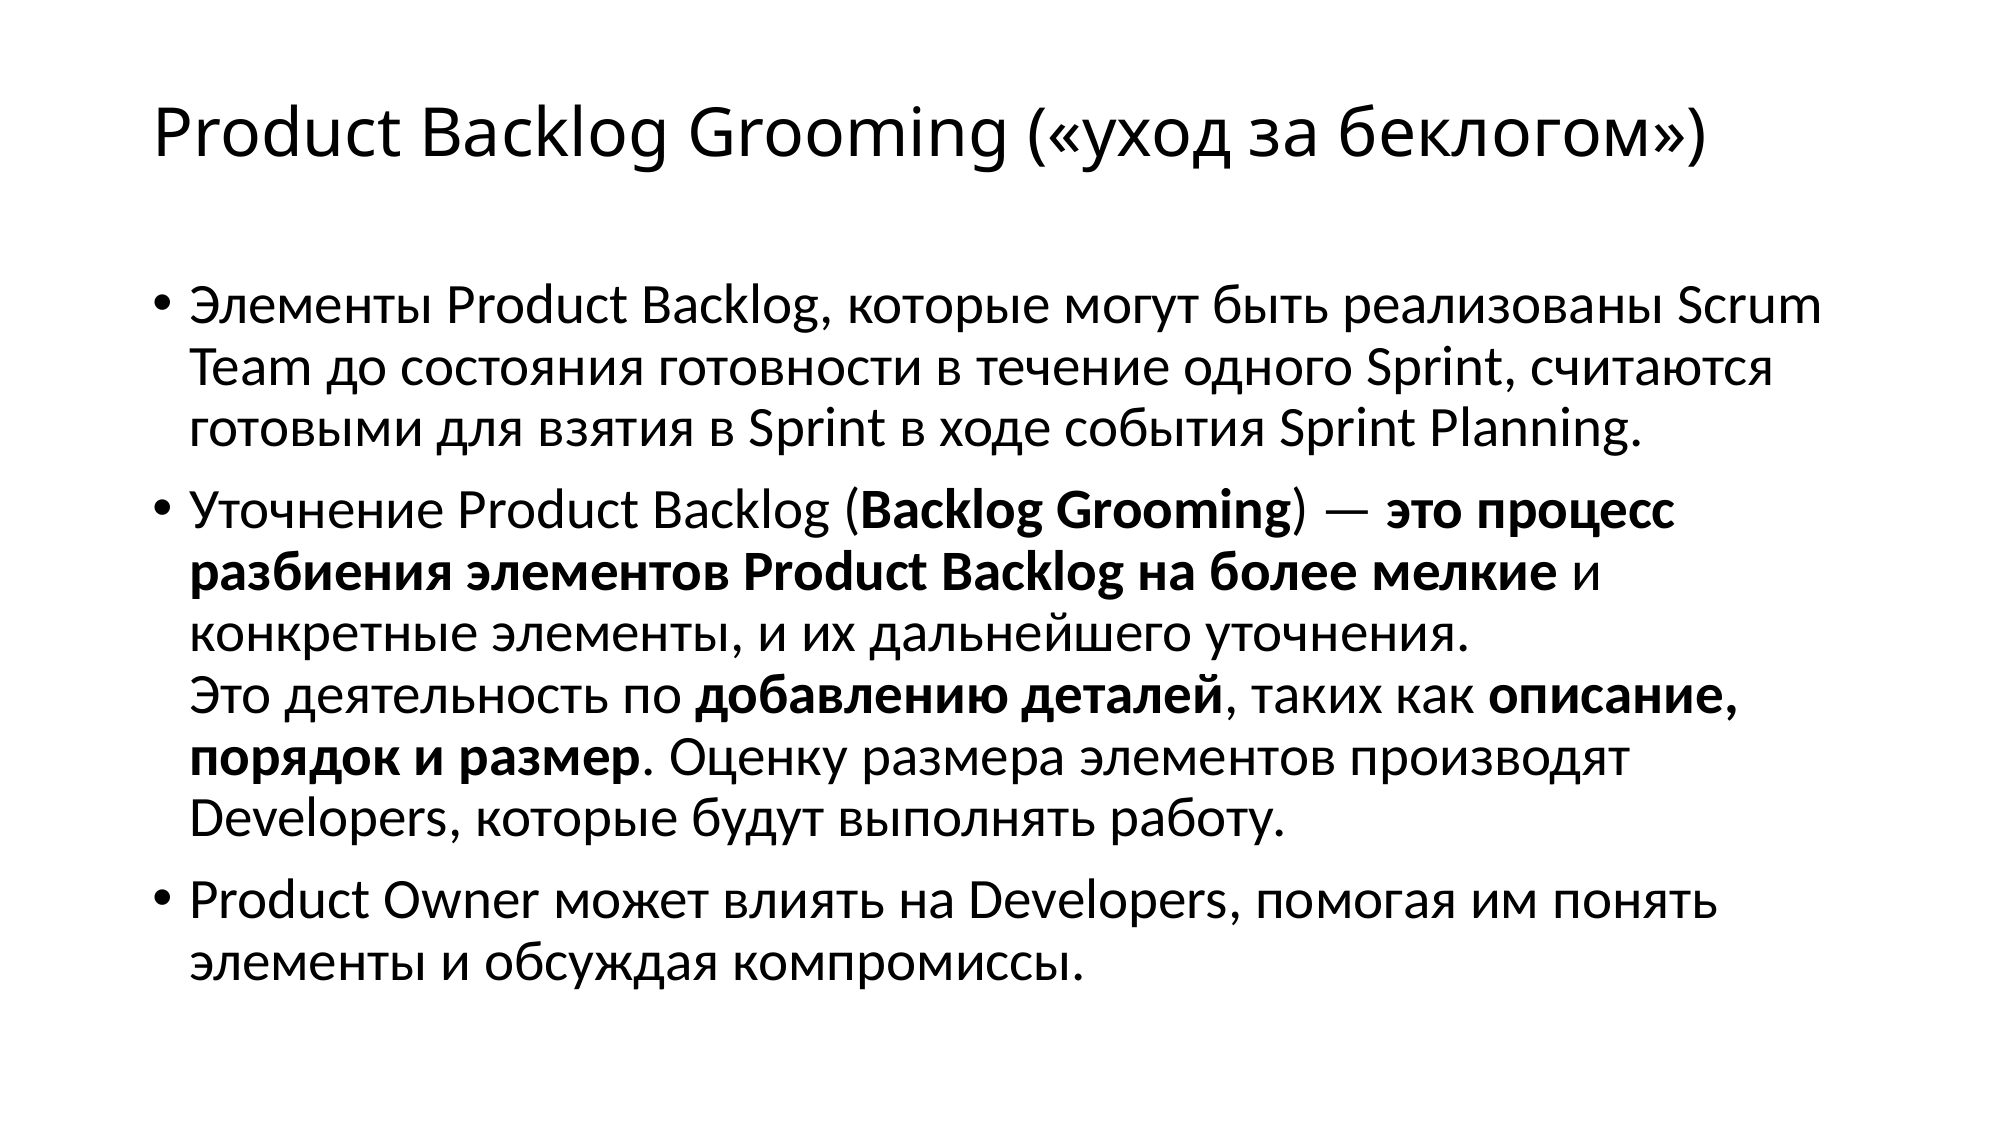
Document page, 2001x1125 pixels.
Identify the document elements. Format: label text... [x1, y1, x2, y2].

list Элементы Product Backlog, которые могут быть реализованы Scrum Team до состояния готовности в течение одного Sprint, считаются готовыми для взятия в Sprint в ходе события Sprint Planning. Уточнение Product Backlog (Backlog Grooming) — это процесс разбиения элементов Product Backlog на более мелкие и конкретные элементы, и их дальнейшего уточнения. Это деятельность по добавлению деталей, таких как описание, порядок и размер. Оценку размера элементов производят Developers, которые будут выполнять работу. Product Owner может влиять на Developers, помогая им понять элементы и обсуждая компромиссы. [137, 266, 1863, 1014]
title Product Backlog Grooming («уход за беклогом») [137, 59, 1863, 210]
